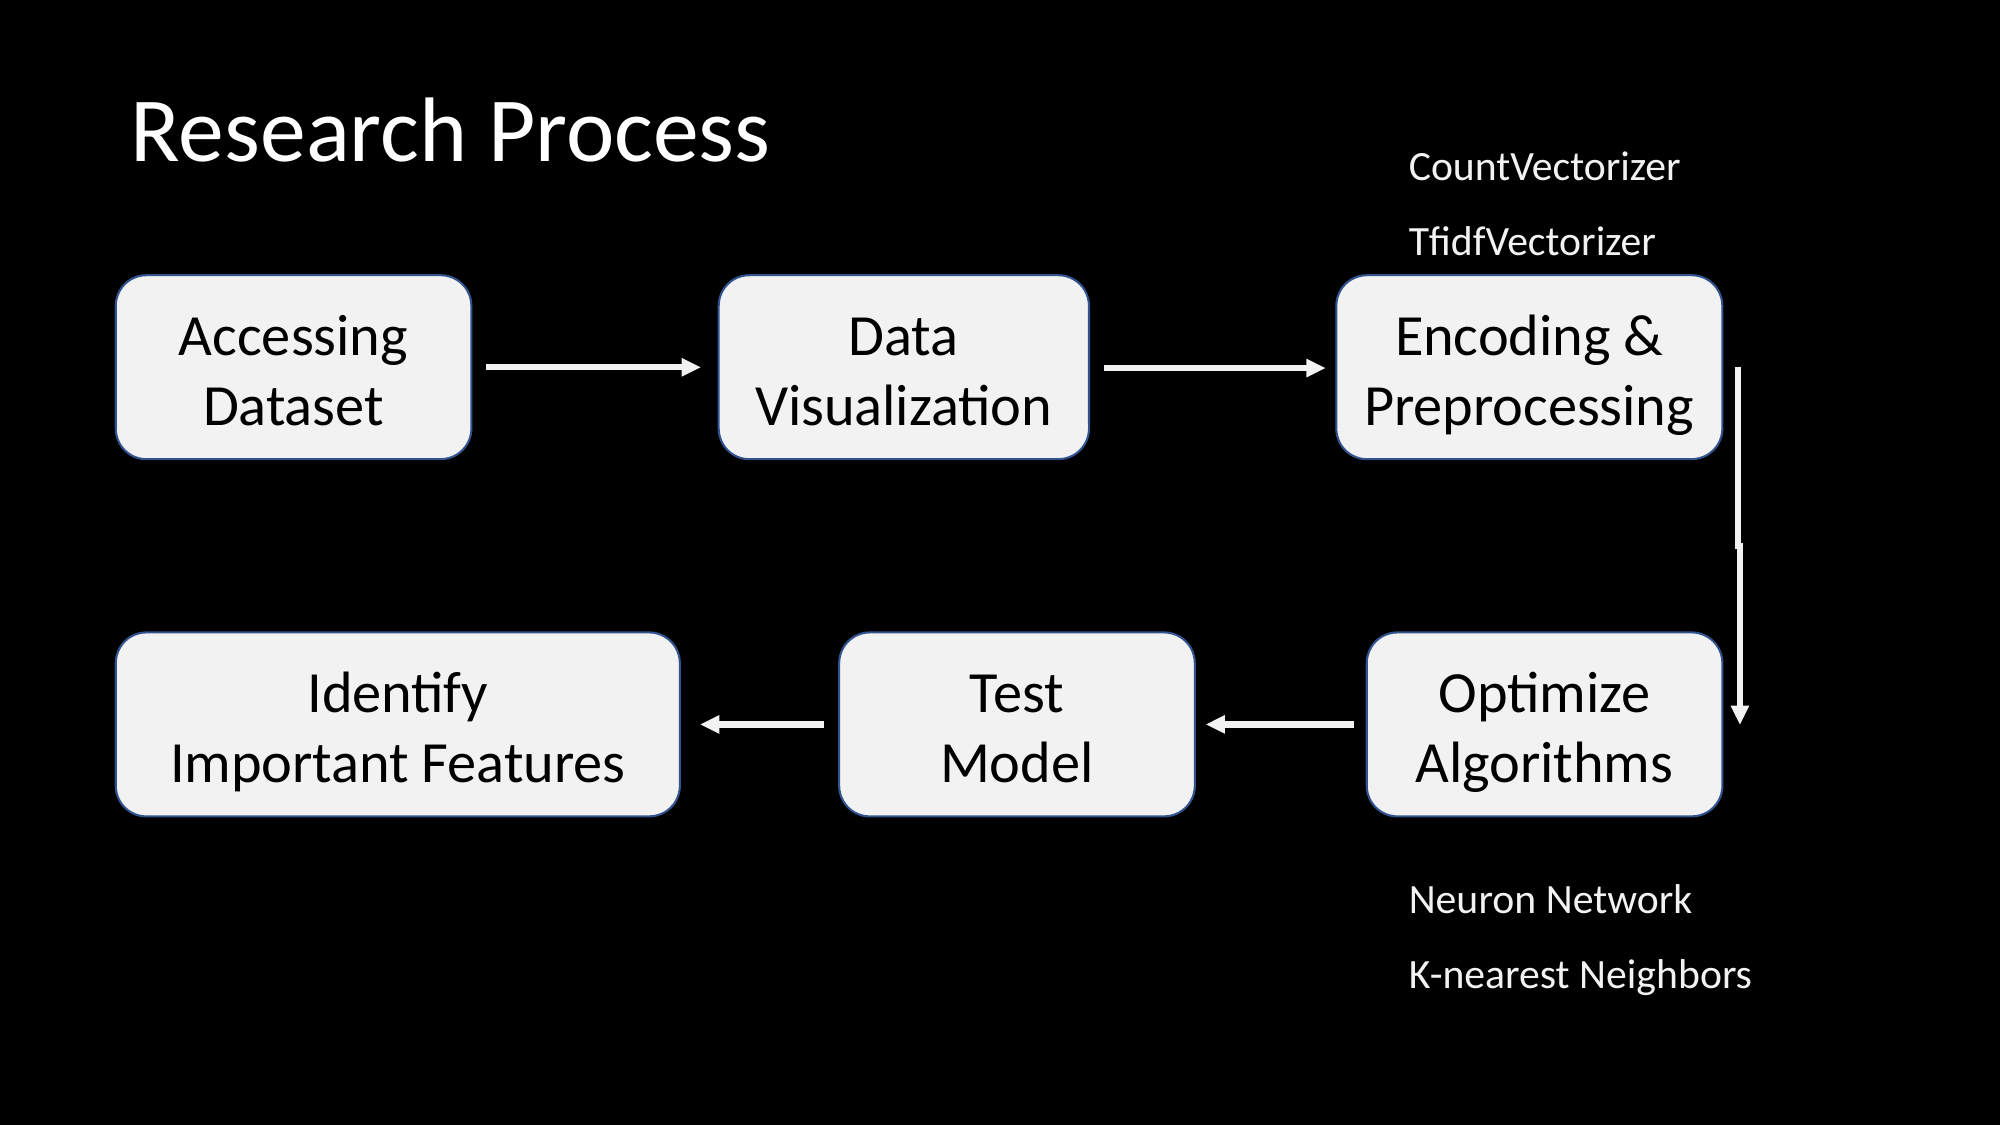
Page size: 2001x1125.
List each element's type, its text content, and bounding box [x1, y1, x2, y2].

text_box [485, 274, 1090, 460]
text_box Research Process [115, 62, 793, 189]
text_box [1366, 469, 1741, 817]
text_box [1103, 105, 1770, 460]
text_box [838, 632, 1355, 817]
text_box Accessing Dataset [115, 275, 472, 460]
text_box Neuron Network K-nearest Neighbors [1393, 839, 1809, 998]
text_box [115, 632, 825, 817]
